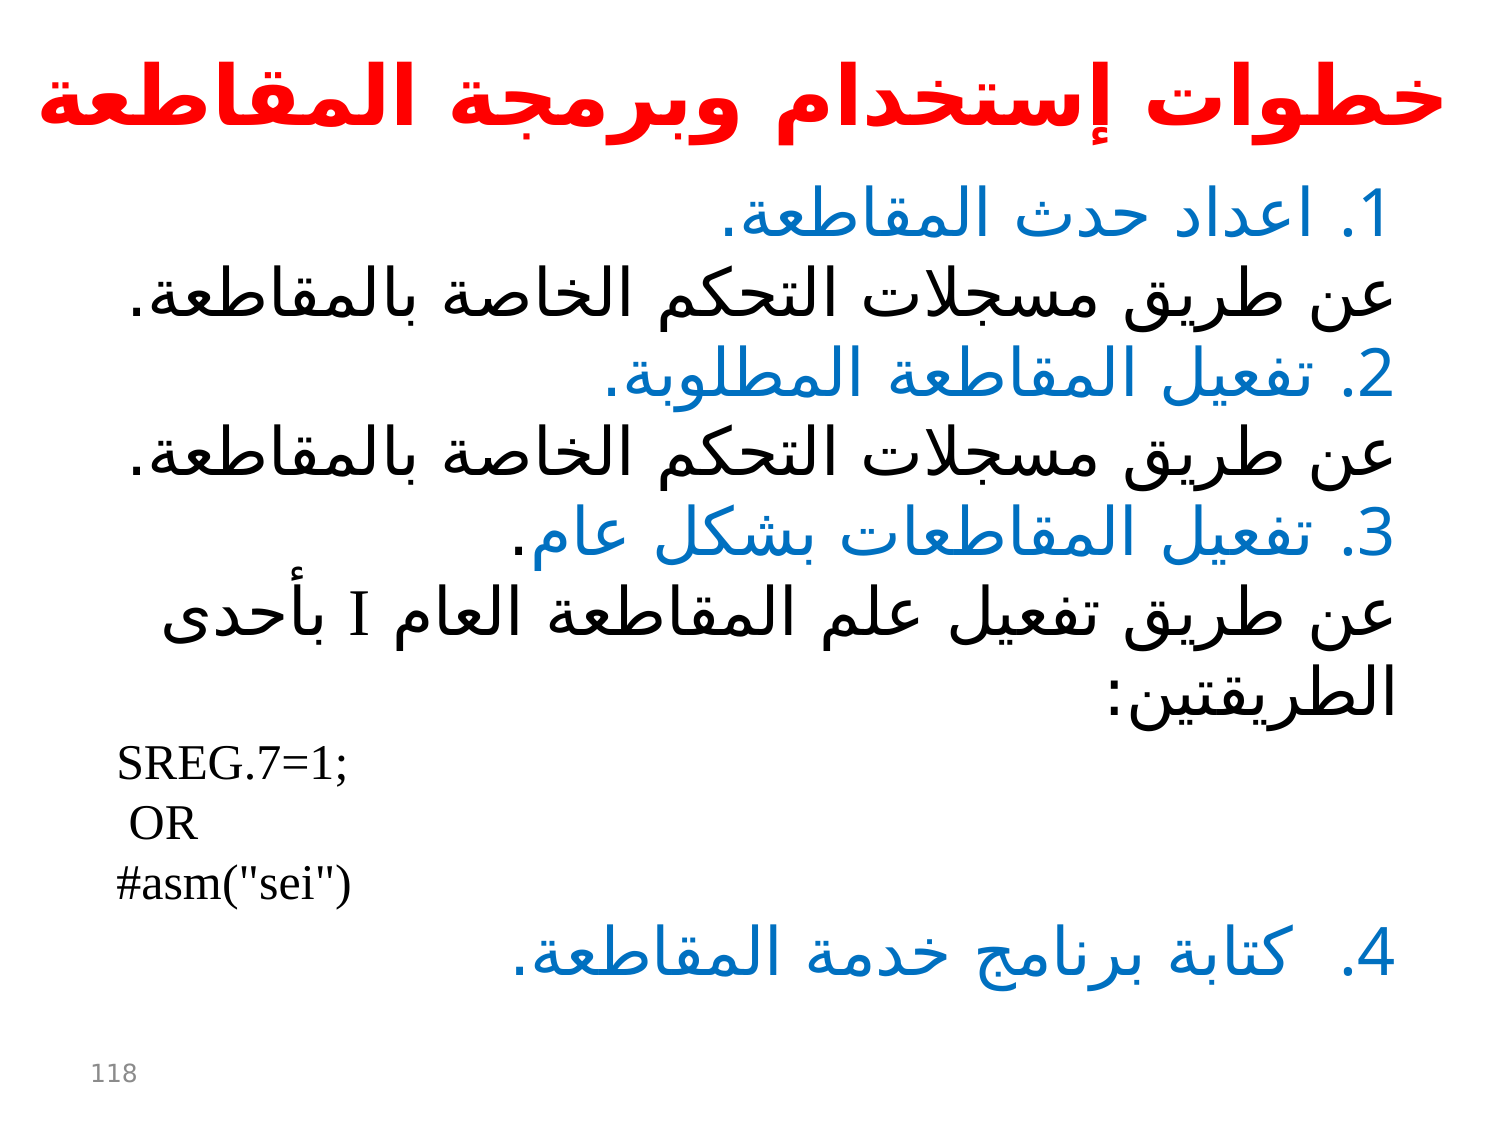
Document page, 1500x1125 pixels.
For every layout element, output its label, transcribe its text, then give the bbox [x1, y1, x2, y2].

slide_number 118 [75, 1042, 425, 1103]
text_box اعداد حدث المقاطعة. عن طريق مسجلات التحكم الخاصة بالمقاطعة. تفعيل المقاطعة المطلوبة. عن طريق مسجلات التحكم الخاصة بالمقاطعة. تفعيل المقاطعات بشكل عام. عن طريق تفعيل علم المقاطعة العام I بأحدى الطريقتين: SREG.7=1; OR #asm("sei") كتابة برنامج خدمة المقاطعة. [101, 161, 1415, 997]
text_box خطوات إستخدام وبرمجة المقاطعة [21, 34, 1465, 150]
